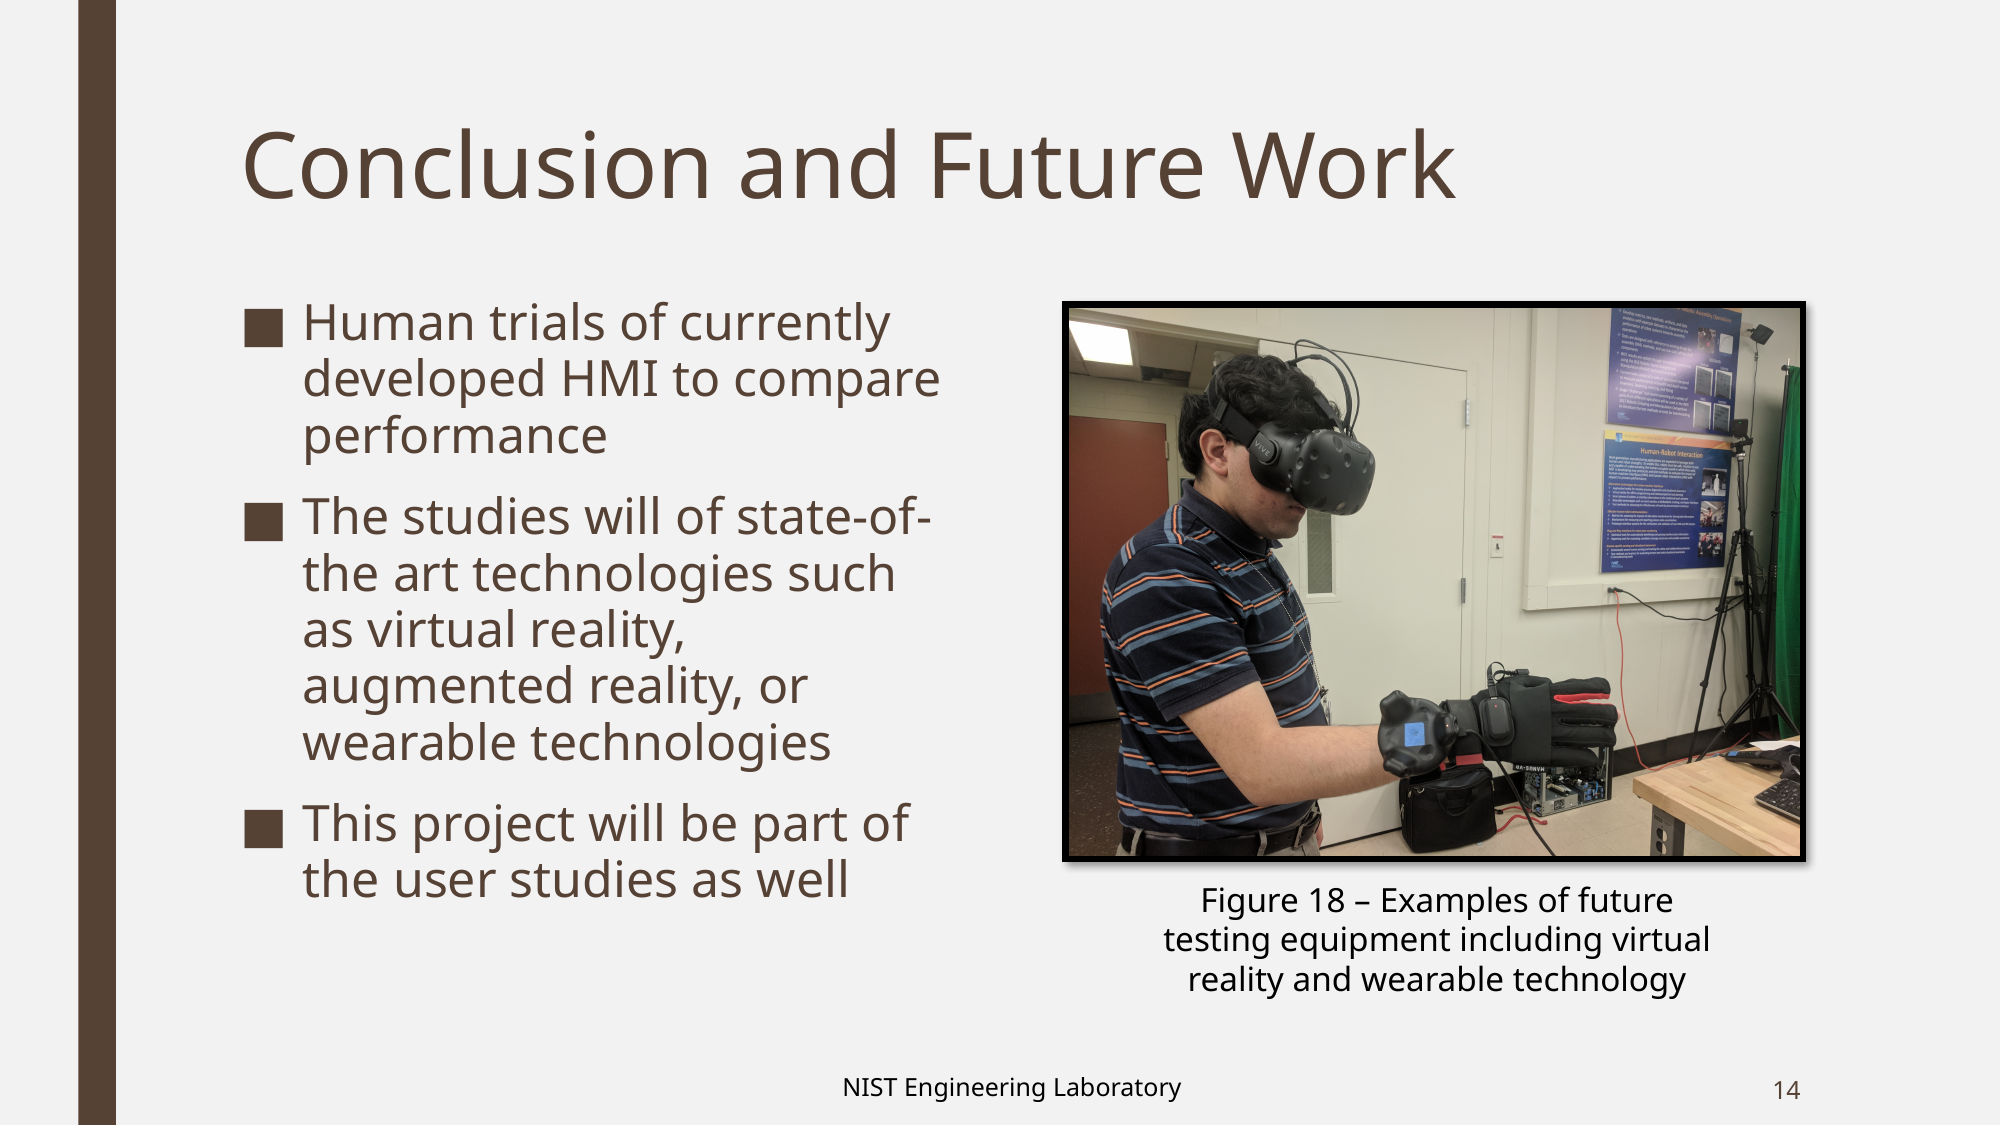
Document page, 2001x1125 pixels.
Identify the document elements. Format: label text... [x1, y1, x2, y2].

slide_number 14 [1553, 1058, 1816, 1125]
picture [1068, 307, 1800, 857]
text_box Figure 18 – Examples of future testing equipment including virtual reality and wearable technology [1132, 872, 1743, 1006]
list Human trials of currently developed HMI to compare performance The studies will of state-of-the art technologies such as virtual reality, augmented reality, or wearable technologies This project will be part of the user studies as well [225, 287, 963, 963]
title Conclusion and Future Work [225, 112, 1800, 288]
text_box NIST Engineering Laboratory [627, 1064, 1398, 1110]
